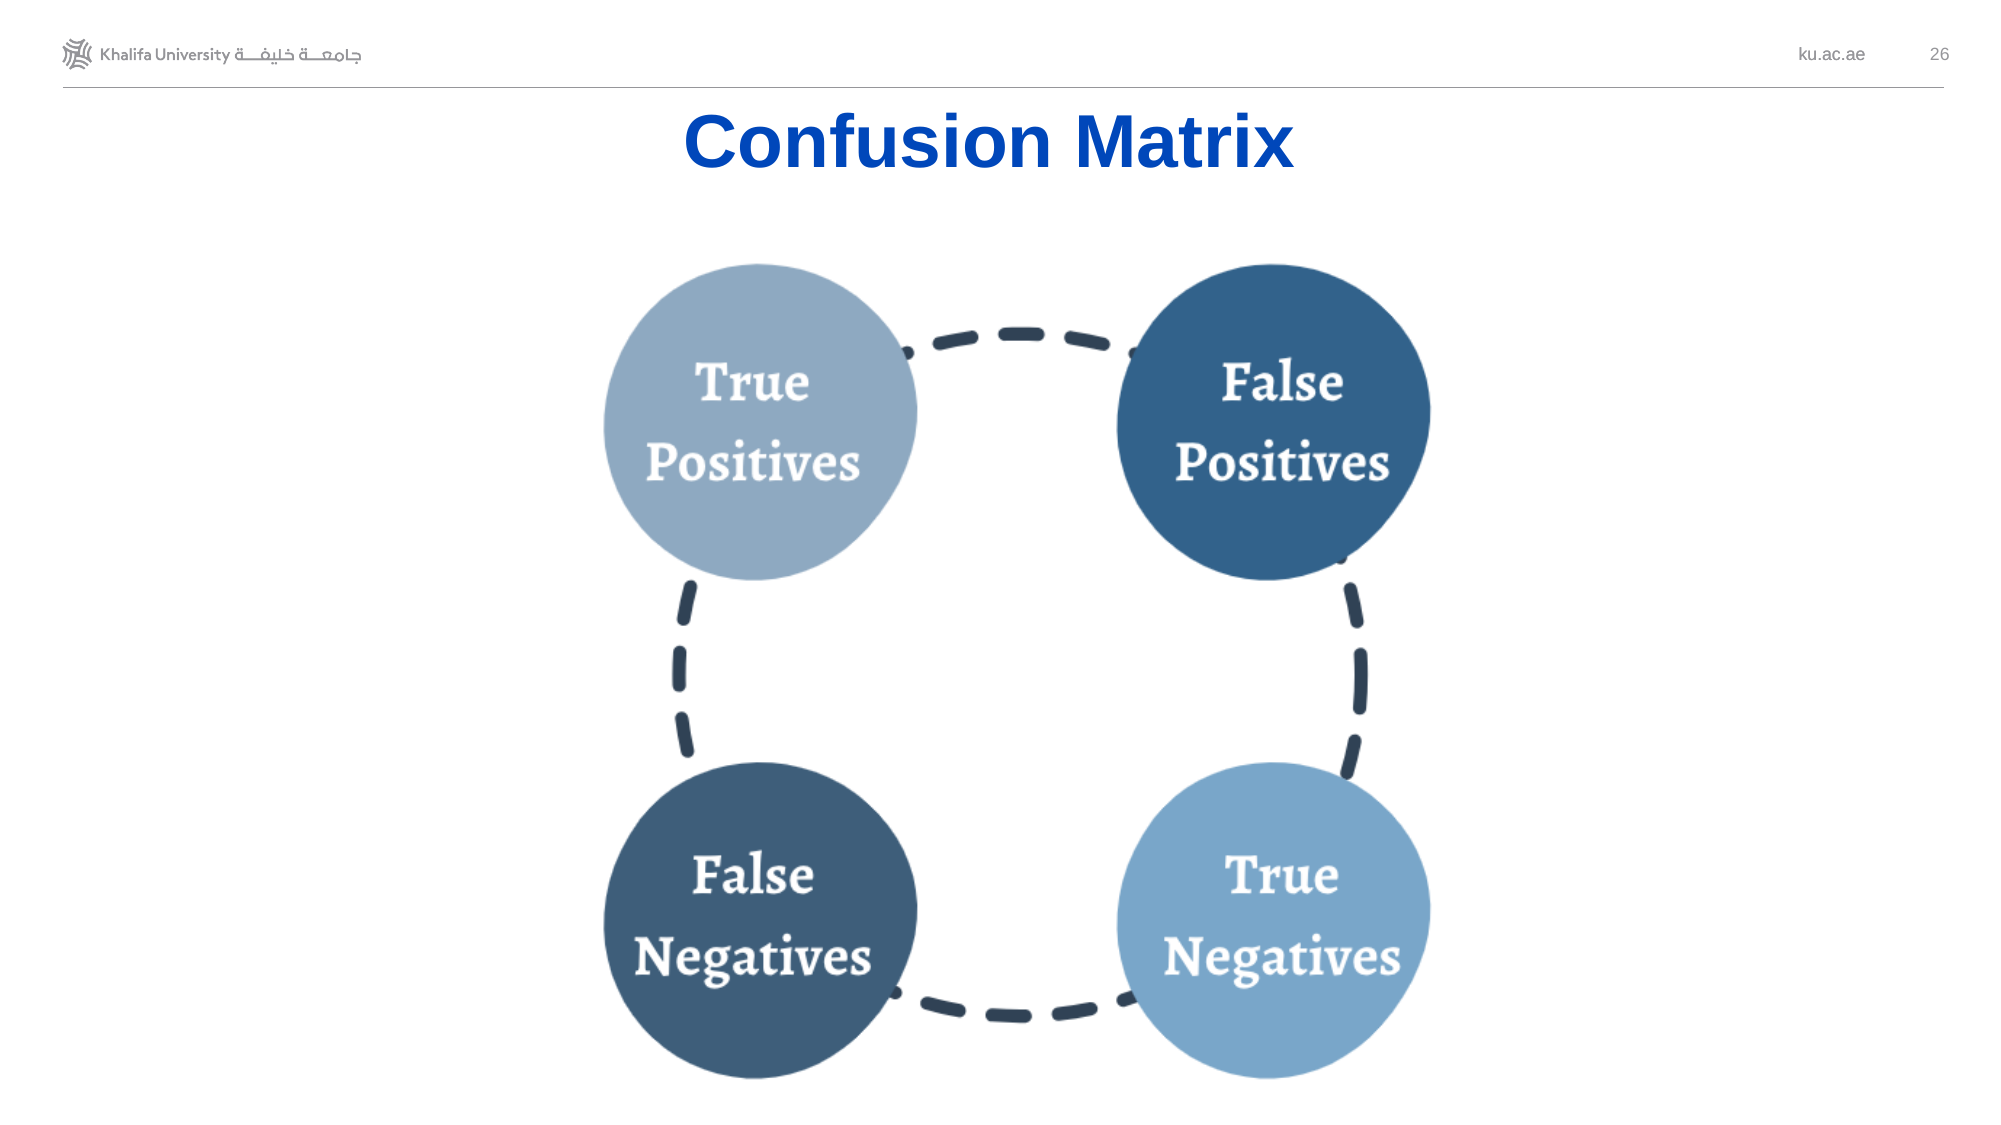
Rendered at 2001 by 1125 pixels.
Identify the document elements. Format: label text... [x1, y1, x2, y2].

picture [489, 213, 1594, 1125]
title Confusion Matrix [180, 0, 1820, 183]
slide_number 26 [1896, 33, 1983, 74]
picture [62, 38, 180, 70]
